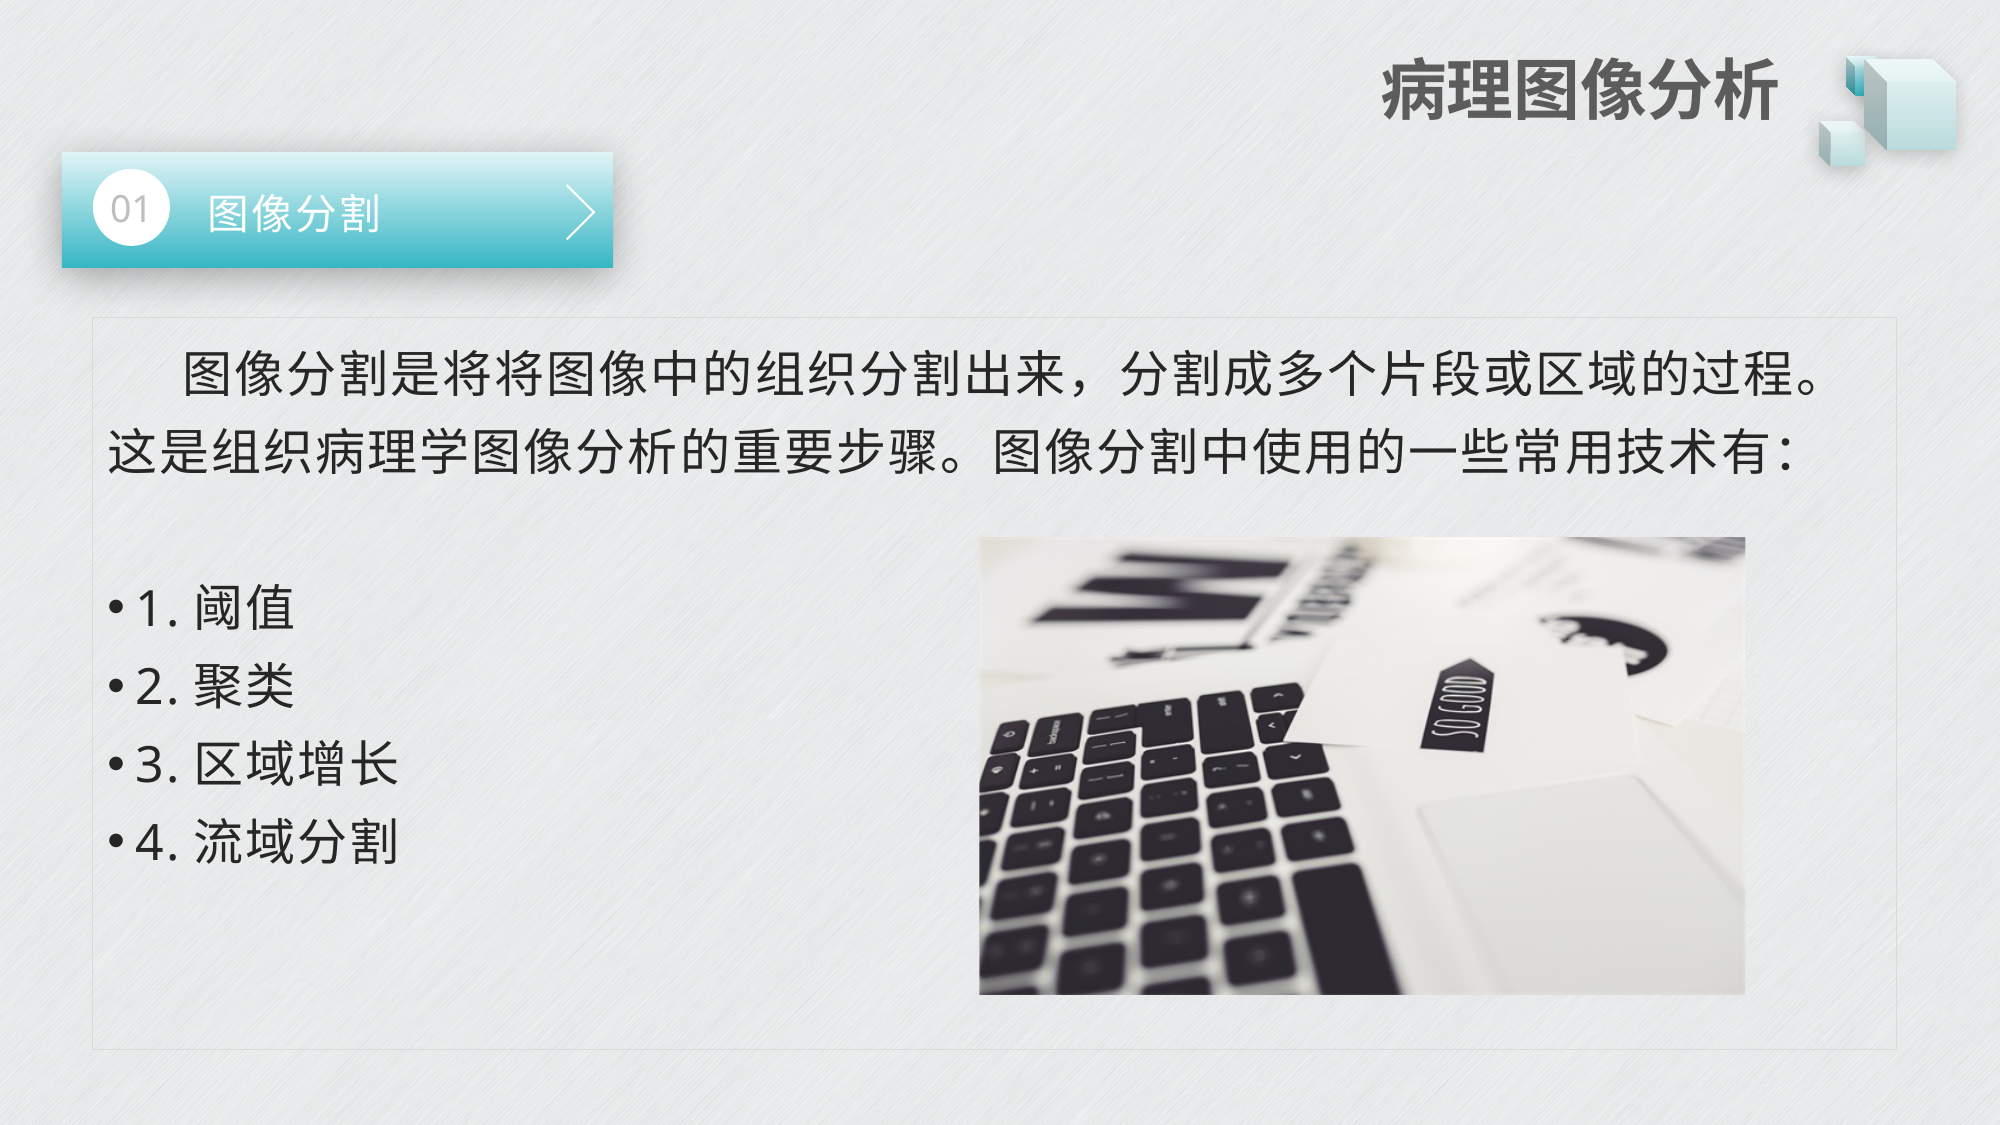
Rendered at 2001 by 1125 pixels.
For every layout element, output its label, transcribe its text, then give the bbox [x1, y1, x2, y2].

text_box [978, 536, 1746, 996]
text_box 图像分割 [193, 170, 447, 246]
text_box 图像分割是将将图像中的组织分割出来，分割成多个片段或区域的过程。这是组织病理学图像分析的重要步骤。图像分割中使用的一些常用技术有： 1.阈值 2.聚类 3.区域增长 4.流域分割 [92, 317, 1858, 1025]
text_box [566, 184, 596, 241]
title 病理图像分析 [70, 49, 1796, 137]
text_box [92, 317, 1897, 1050]
text_box [61, 151, 614, 268]
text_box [0, 0, 2000, 1125]
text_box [88, 168, 175, 246]
